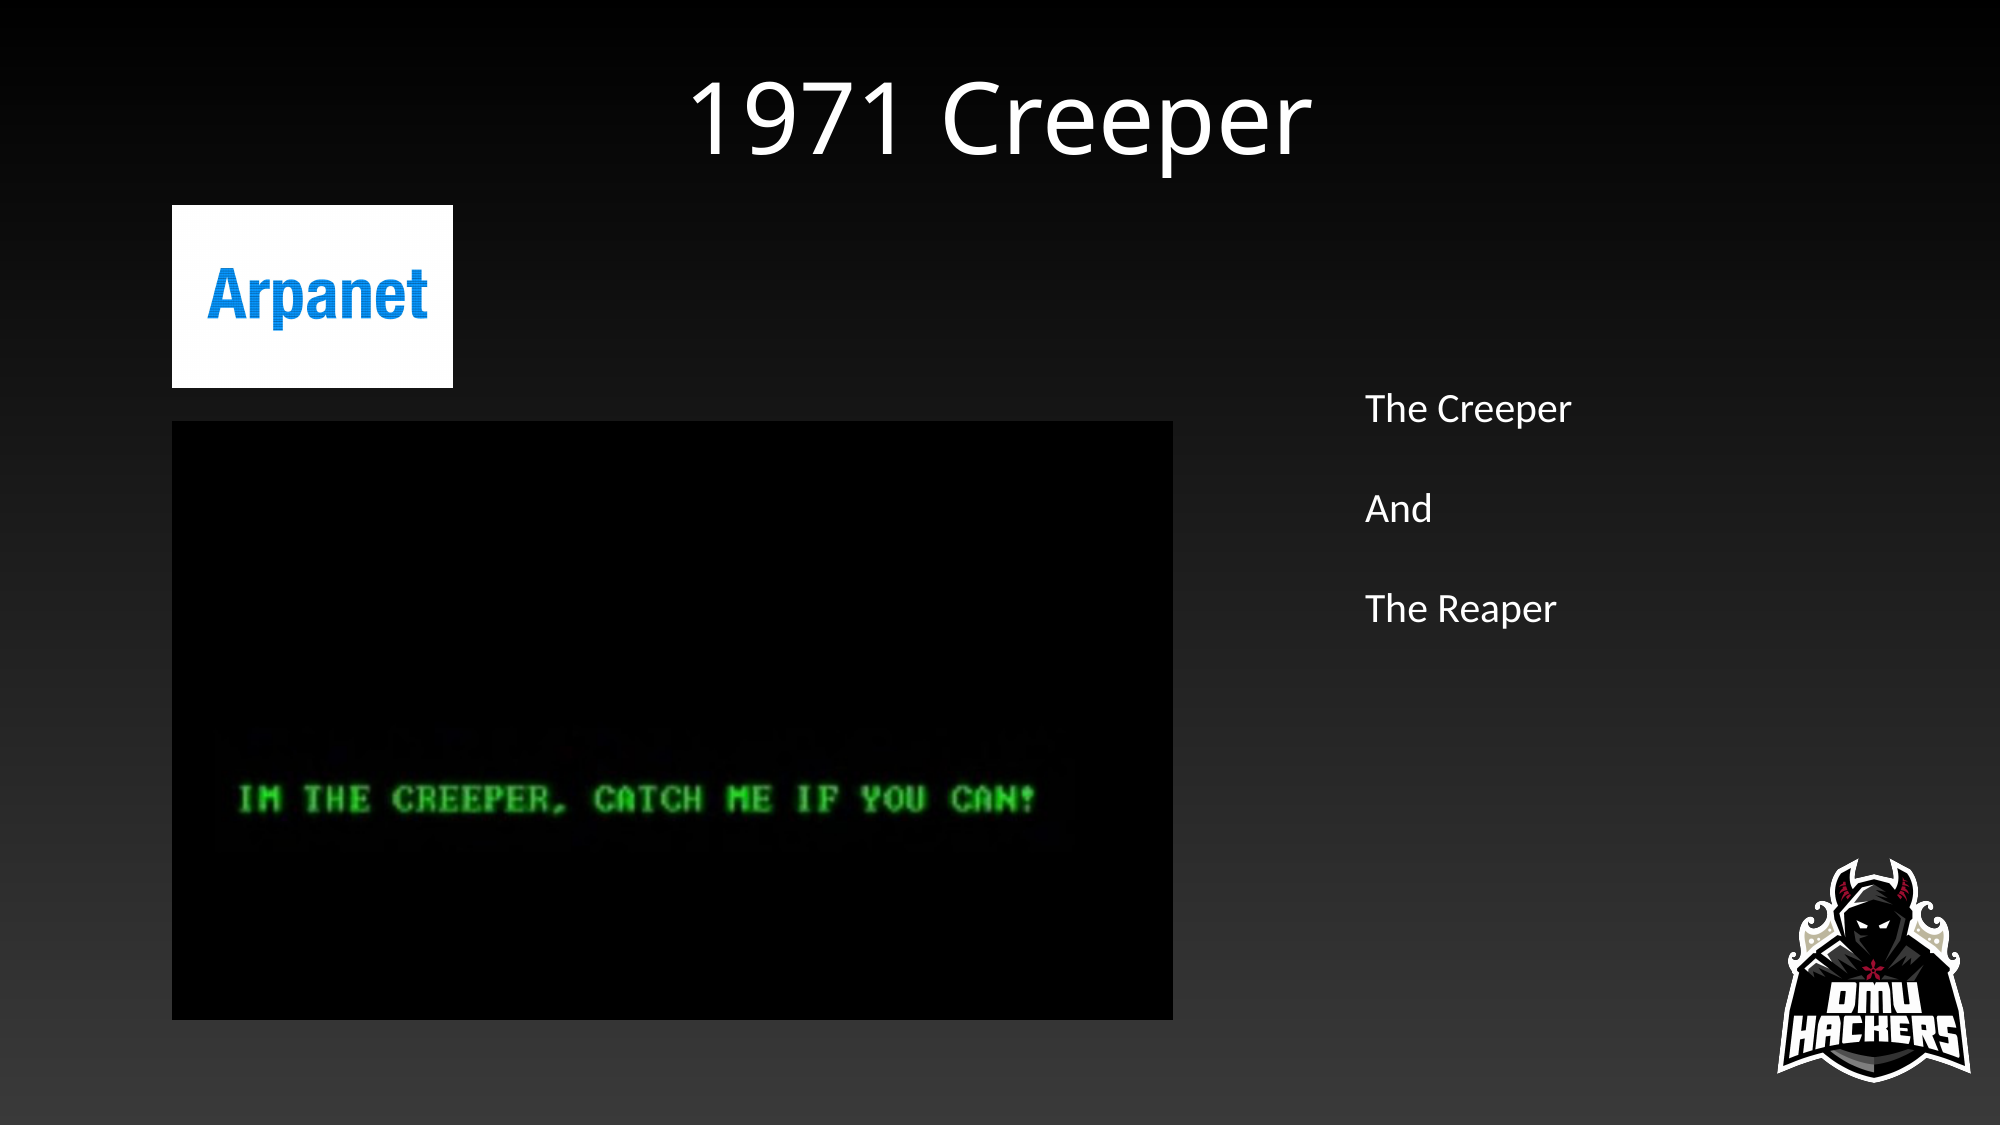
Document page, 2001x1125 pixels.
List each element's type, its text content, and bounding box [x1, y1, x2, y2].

picture [1777, 858, 1971, 1083]
text_box The Creeper And The Reaper [1274, 365, 1825, 646]
picture [172, 421, 1173, 1021]
text_box 1971 Creeper [31, 23, 1969, 206]
picture [172, 205, 454, 389]
